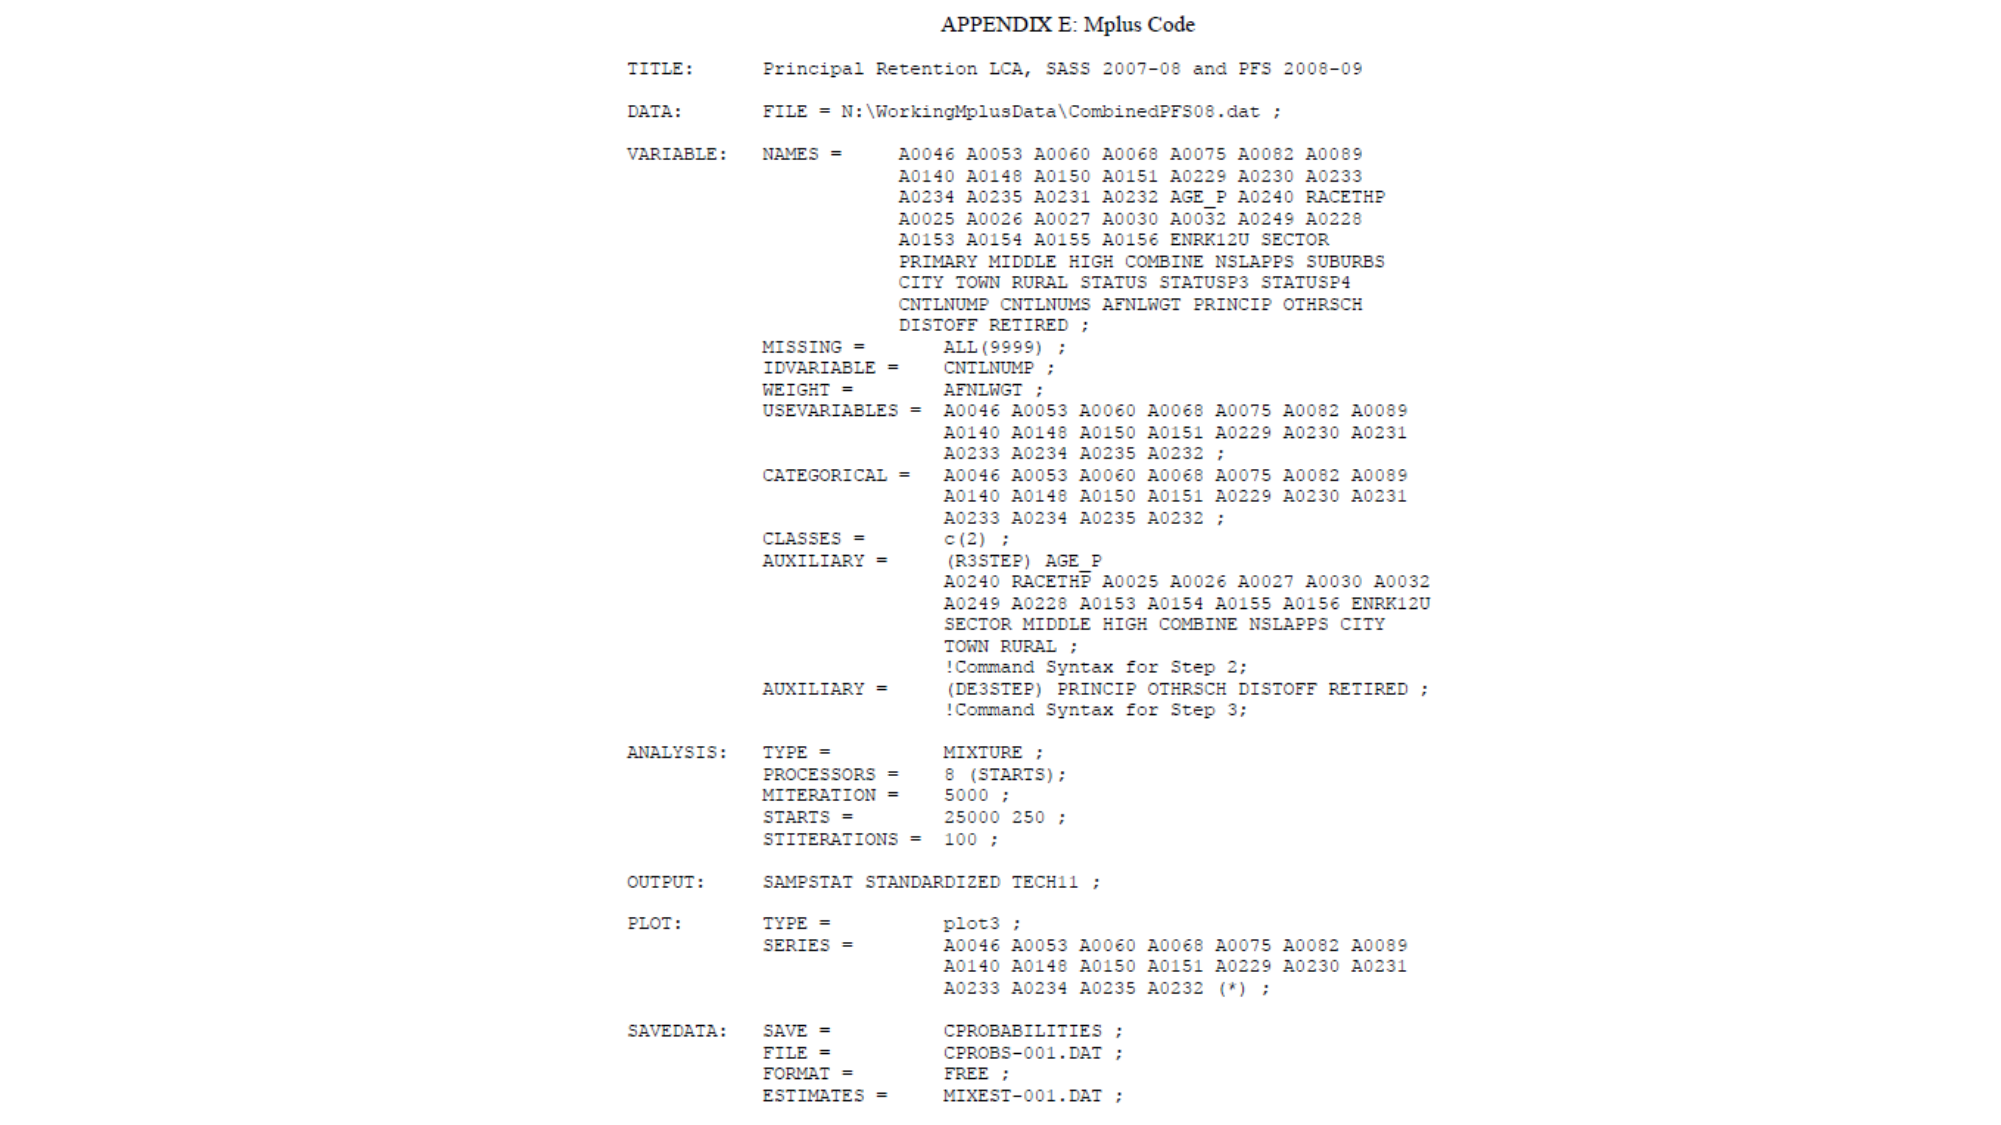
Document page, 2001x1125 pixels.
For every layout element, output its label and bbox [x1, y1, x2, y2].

picture [587, 12, 1440, 1109]
